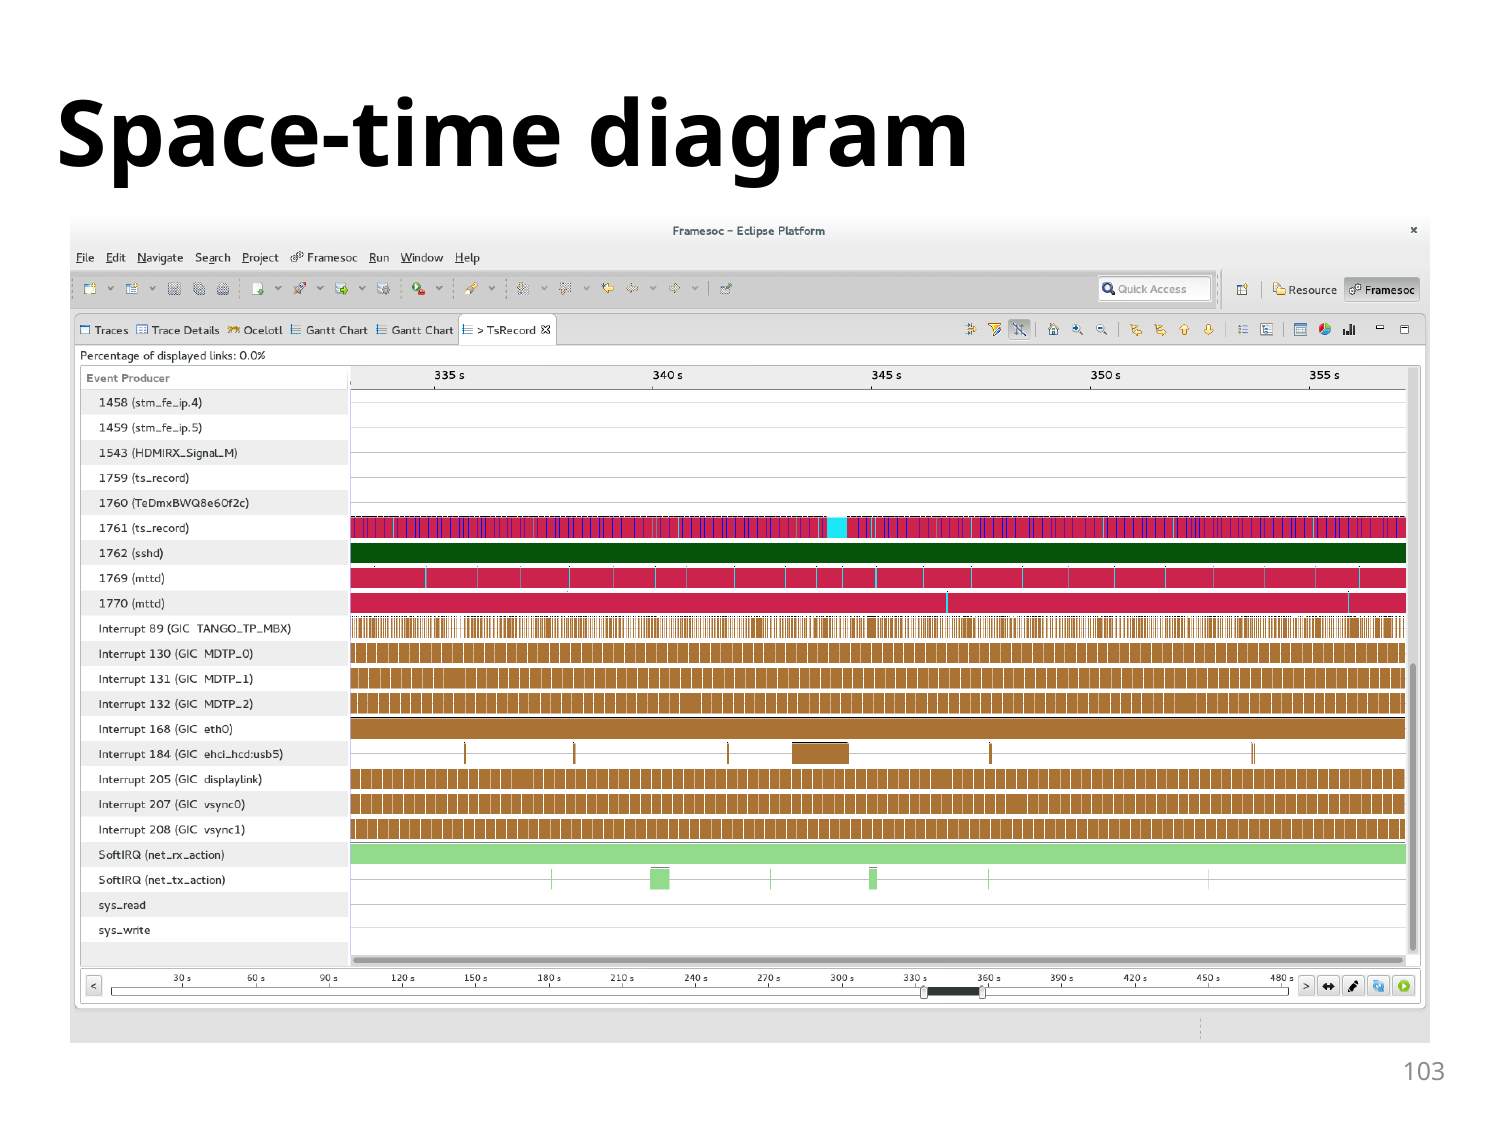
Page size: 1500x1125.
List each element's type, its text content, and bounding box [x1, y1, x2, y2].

title Space-time diagram [41, 59, 1461, 215]
slide_number 103 [1059, 1042, 1461, 1103]
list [70, 214, 1430, 1043]
